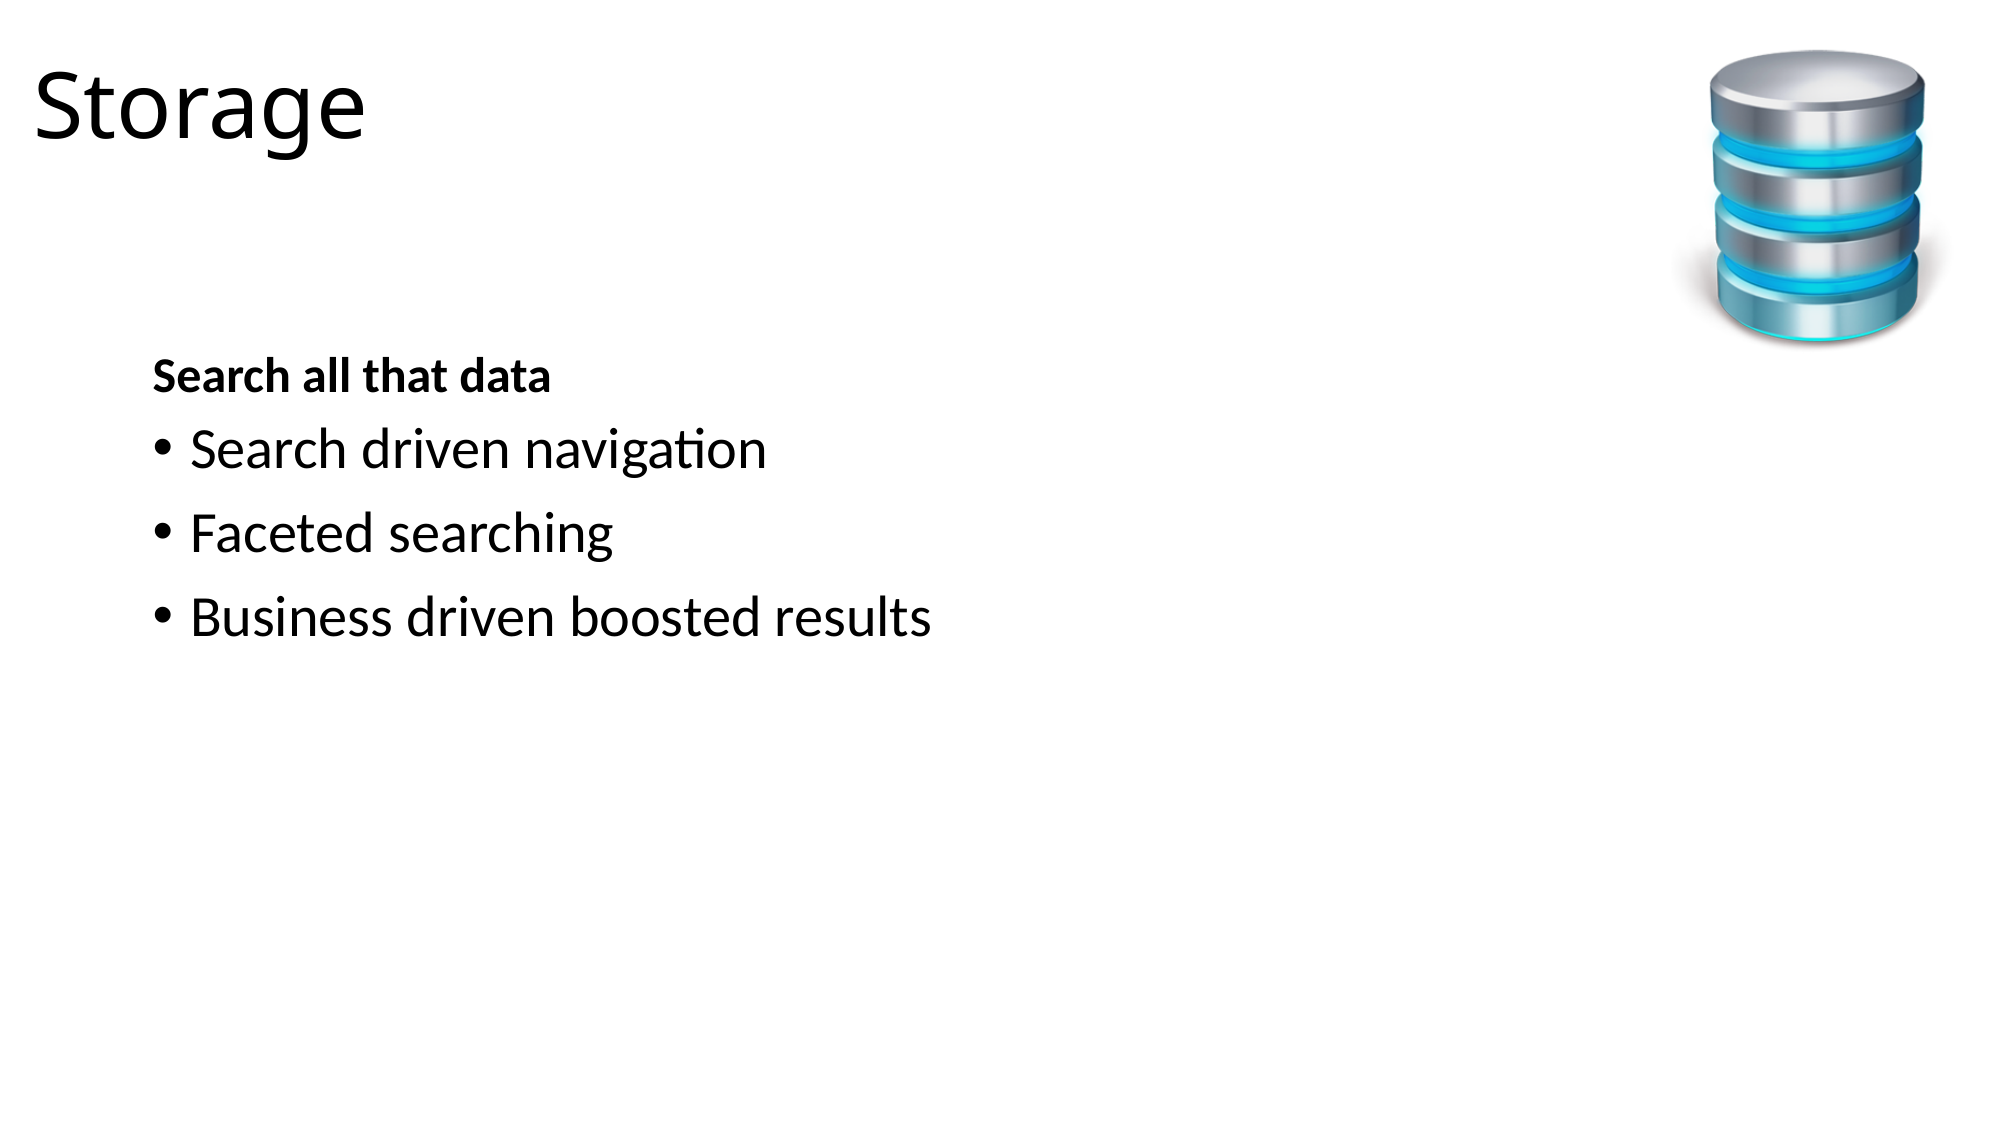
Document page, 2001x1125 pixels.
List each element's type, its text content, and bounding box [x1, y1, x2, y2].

list Search all that data [137, 275, 984, 410]
title Storage [18, 0, 1625, 218]
list Search driven navigation Faceted searching Business driven boosted results [137, 410, 1874, 1016]
picture [1625, 0, 2000, 354]
